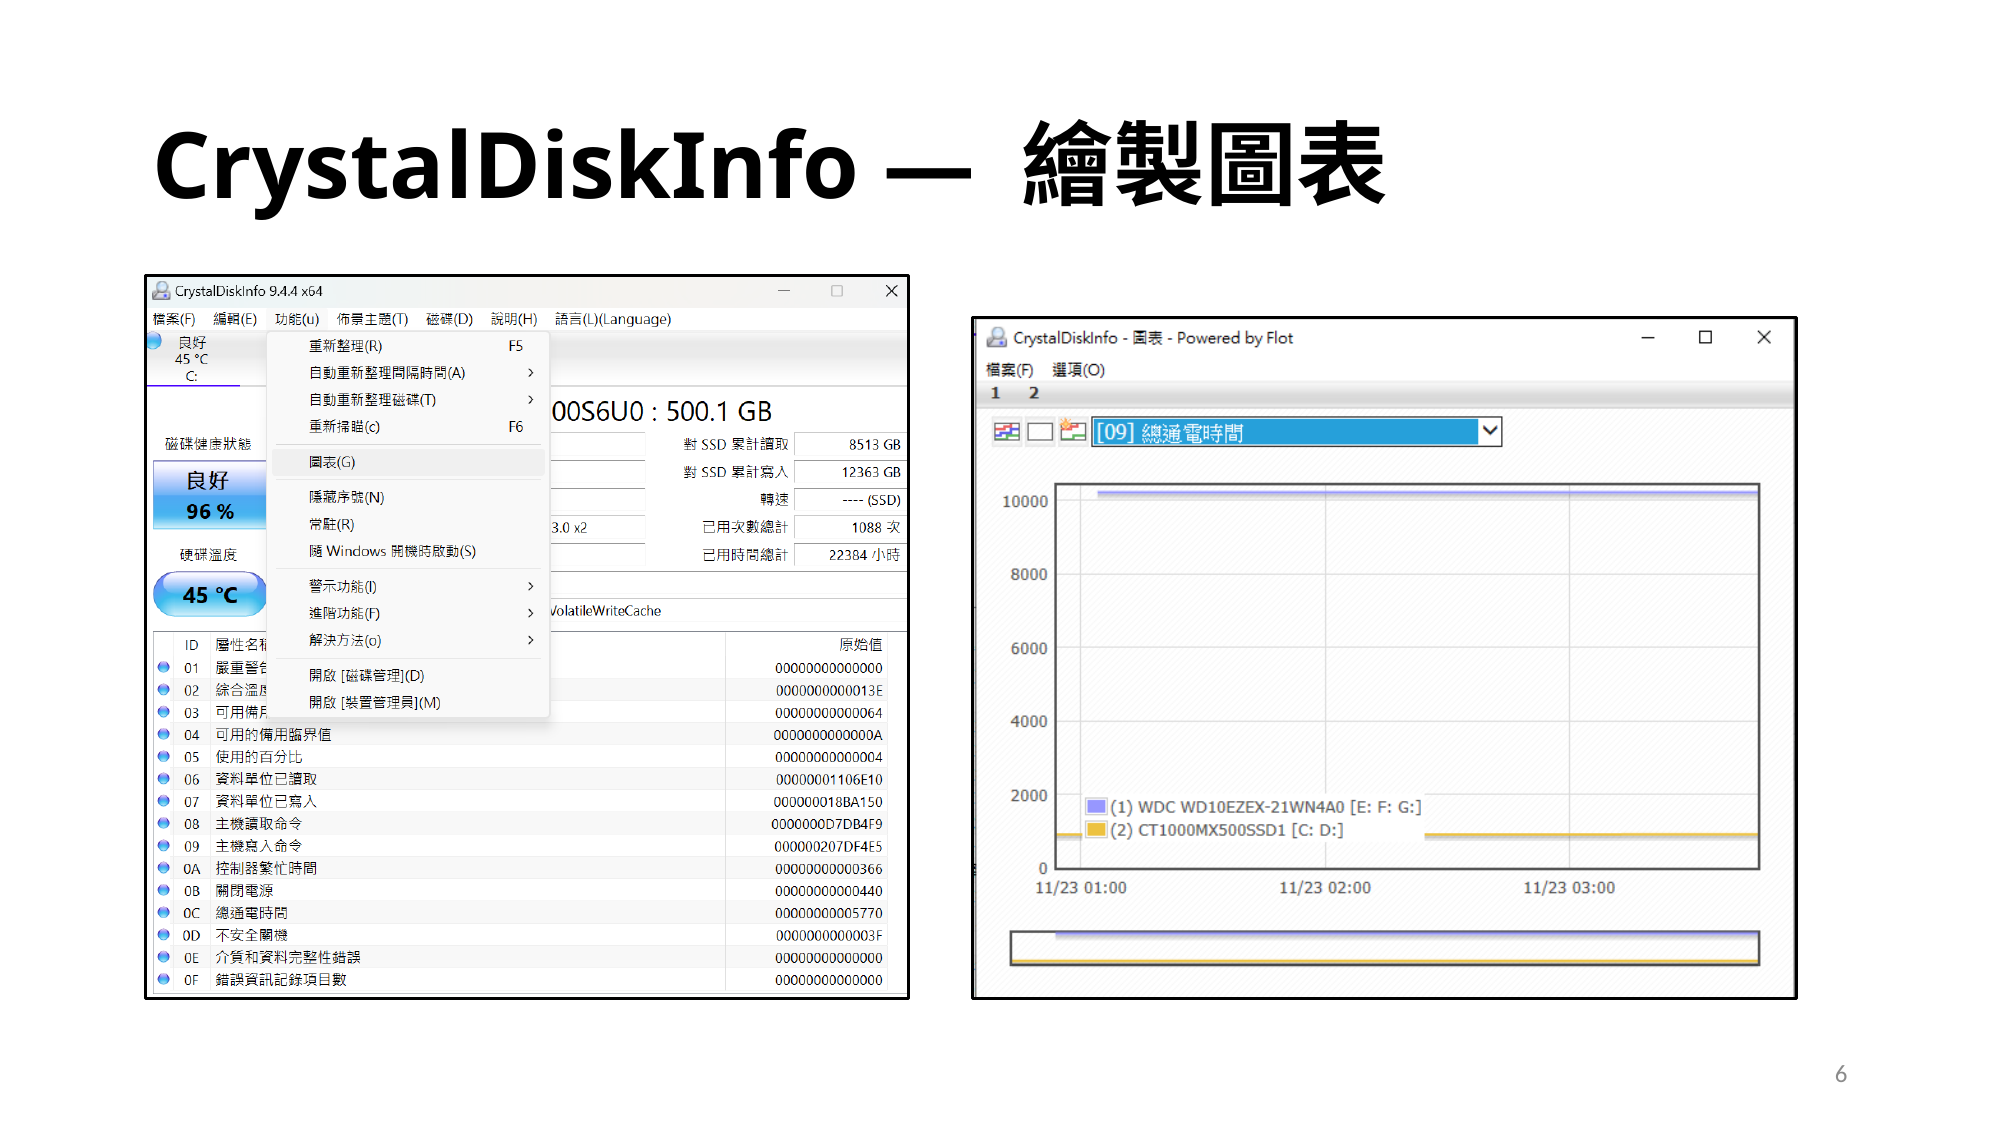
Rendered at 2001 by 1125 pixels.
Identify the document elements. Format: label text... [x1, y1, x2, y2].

slide_number 6 [1412, 1042, 1863, 1103]
picture [147, 277, 907, 997]
picture [974, 318, 1795, 997]
title CrystalDiskInfo — 繪製圖表 [137, 59, 1863, 278]
